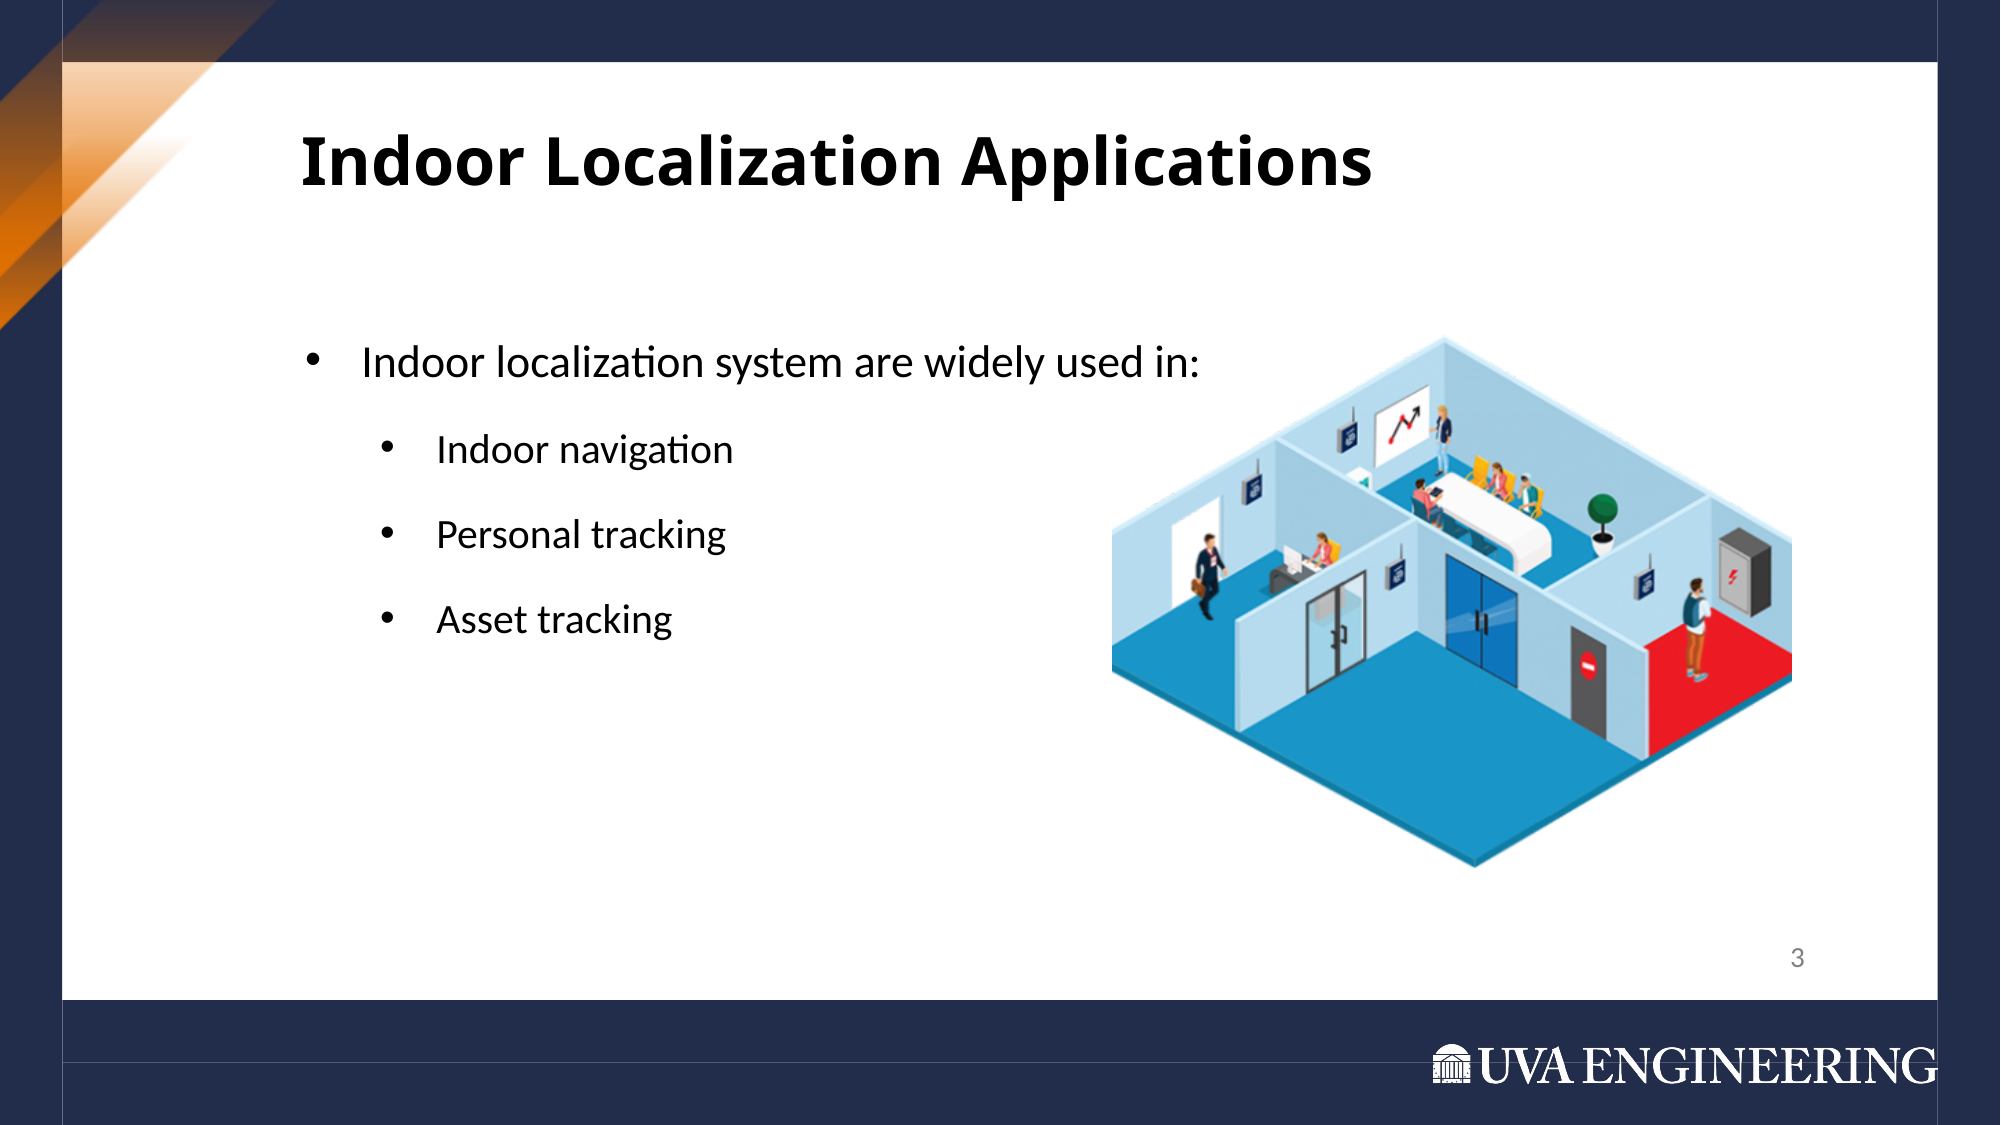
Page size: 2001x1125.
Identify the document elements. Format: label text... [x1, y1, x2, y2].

picture [0, 0, 284, 338]
picture [1433, 1044, 1938, 1084]
text_box Indoor localization system are widely used in: Indoor navigation Personal tracking Asset tracking [241, 296, 1380, 650]
text_box 3 [1782, 931, 1844, 981]
picture [1112, 326, 1792, 876]
text_box Indoor Localization Applications [293, 120, 1906, 208]
